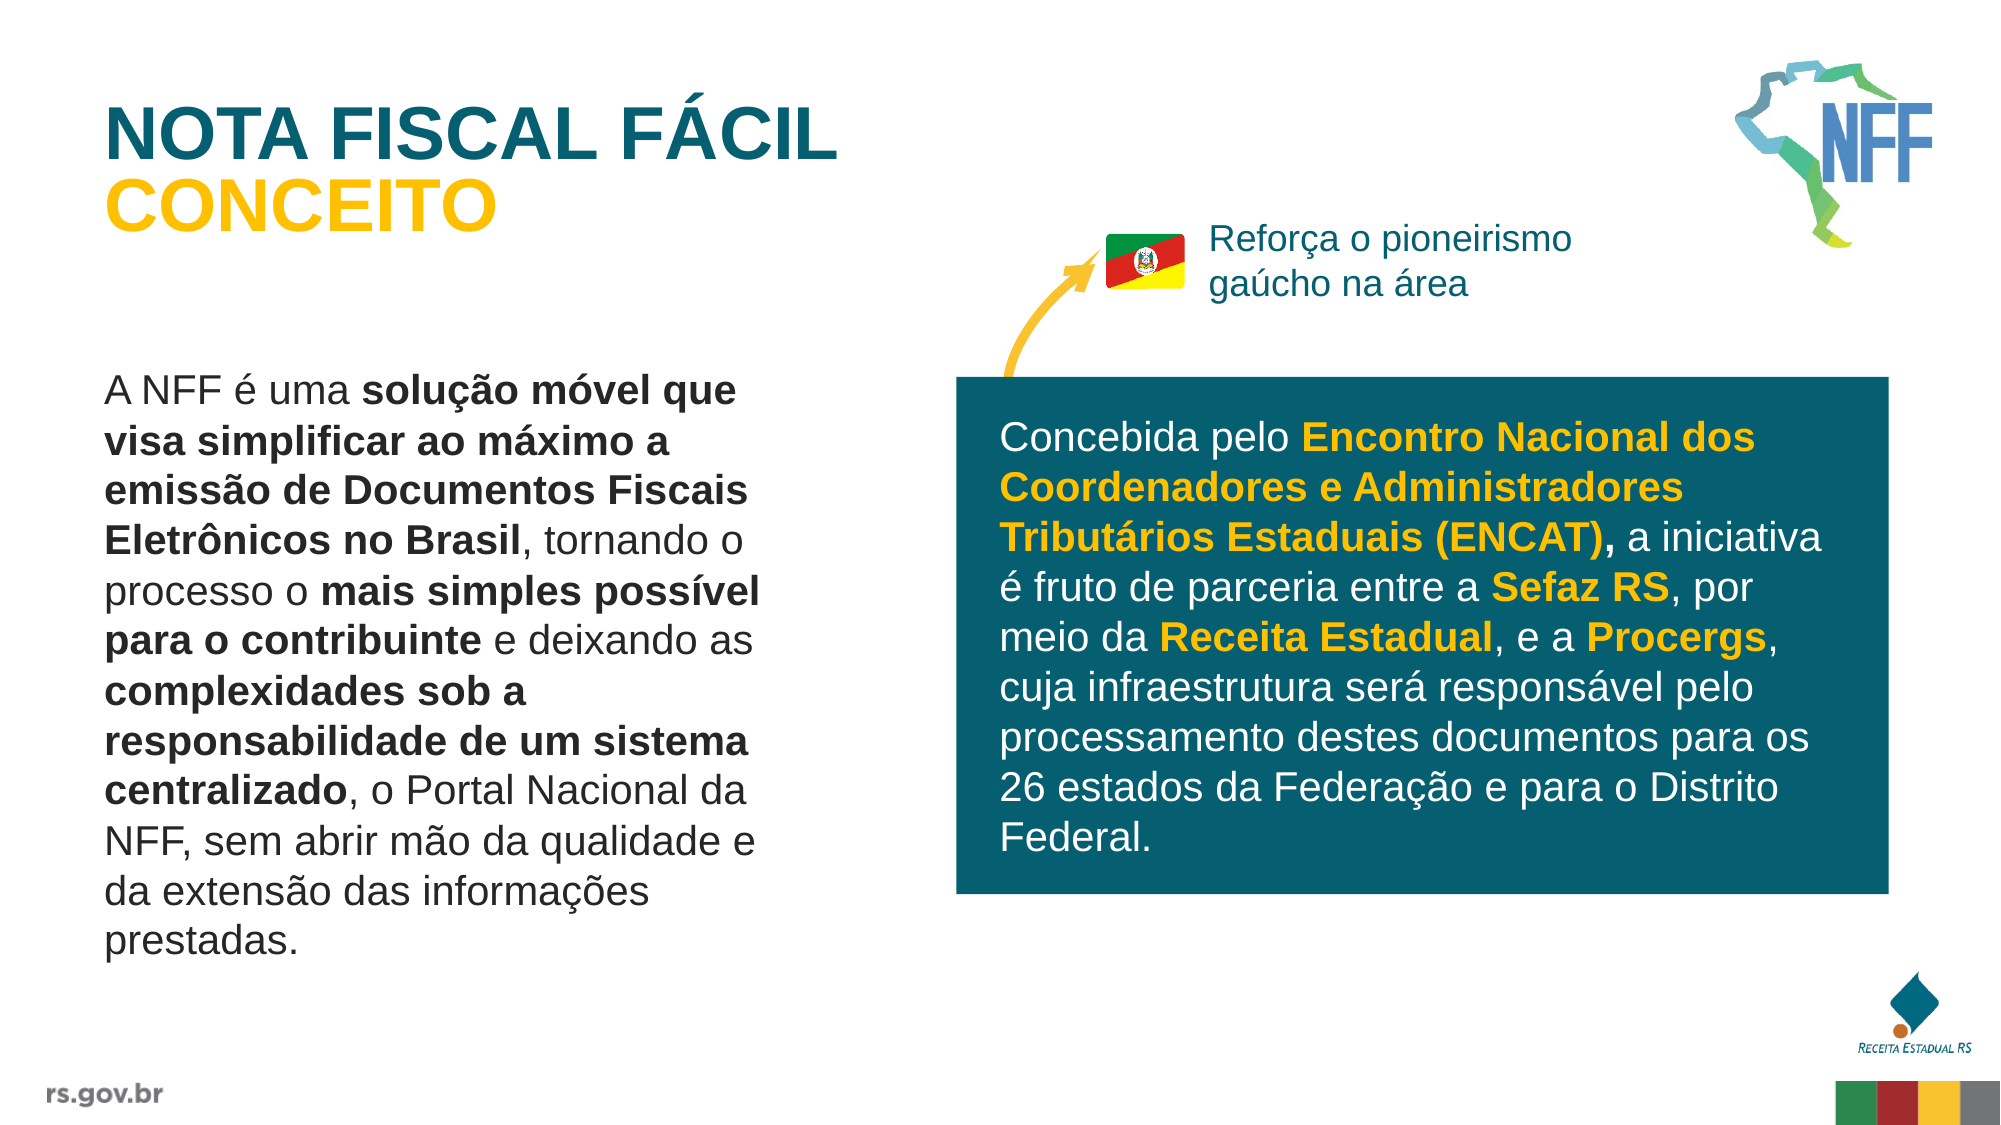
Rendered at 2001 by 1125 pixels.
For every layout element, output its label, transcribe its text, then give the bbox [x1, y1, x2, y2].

text_box [1007, 264, 1107, 376]
picture [46, 949, 2000, 1125]
text_box A NFF é uma solução móvel que visa simplificar ao máximo a emissão de Documentos Fiscais Eletrônicos no Brasil, tornando o processo o mais simples possível para o contribuinte e deixando as complexidades sob a responsabilidade de um sistema centralizado, o Portal Nacional da NFF, sem abrir mão da qualidade e da extensão das informações prestadas. [89, 355, 784, 1016]
text_box [955, 376, 1890, 895]
picture [1735, 60, 1933, 248]
text_box NOTA FISCAL FÁCIL CONCEITO [89, 39, 1090, 310]
text_box Concebida pelo Encontro Nacional dos Coordenadores e Administradores Tributários Estaduais (ENCAT), a iniciativa é fruto de parceria entre a Sefaz RS, por meio da Receita Estadual, e a Procergs, cuja infraestrutura será responsável pelo processamento destes documentos para os 26 estados da Federação e para o Distrito Federal. [984, 402, 1855, 868]
picture [1106, 233, 1185, 289]
text_box Reforça o pioneirismo gaúcho na área [1194, 206, 1613, 311]
